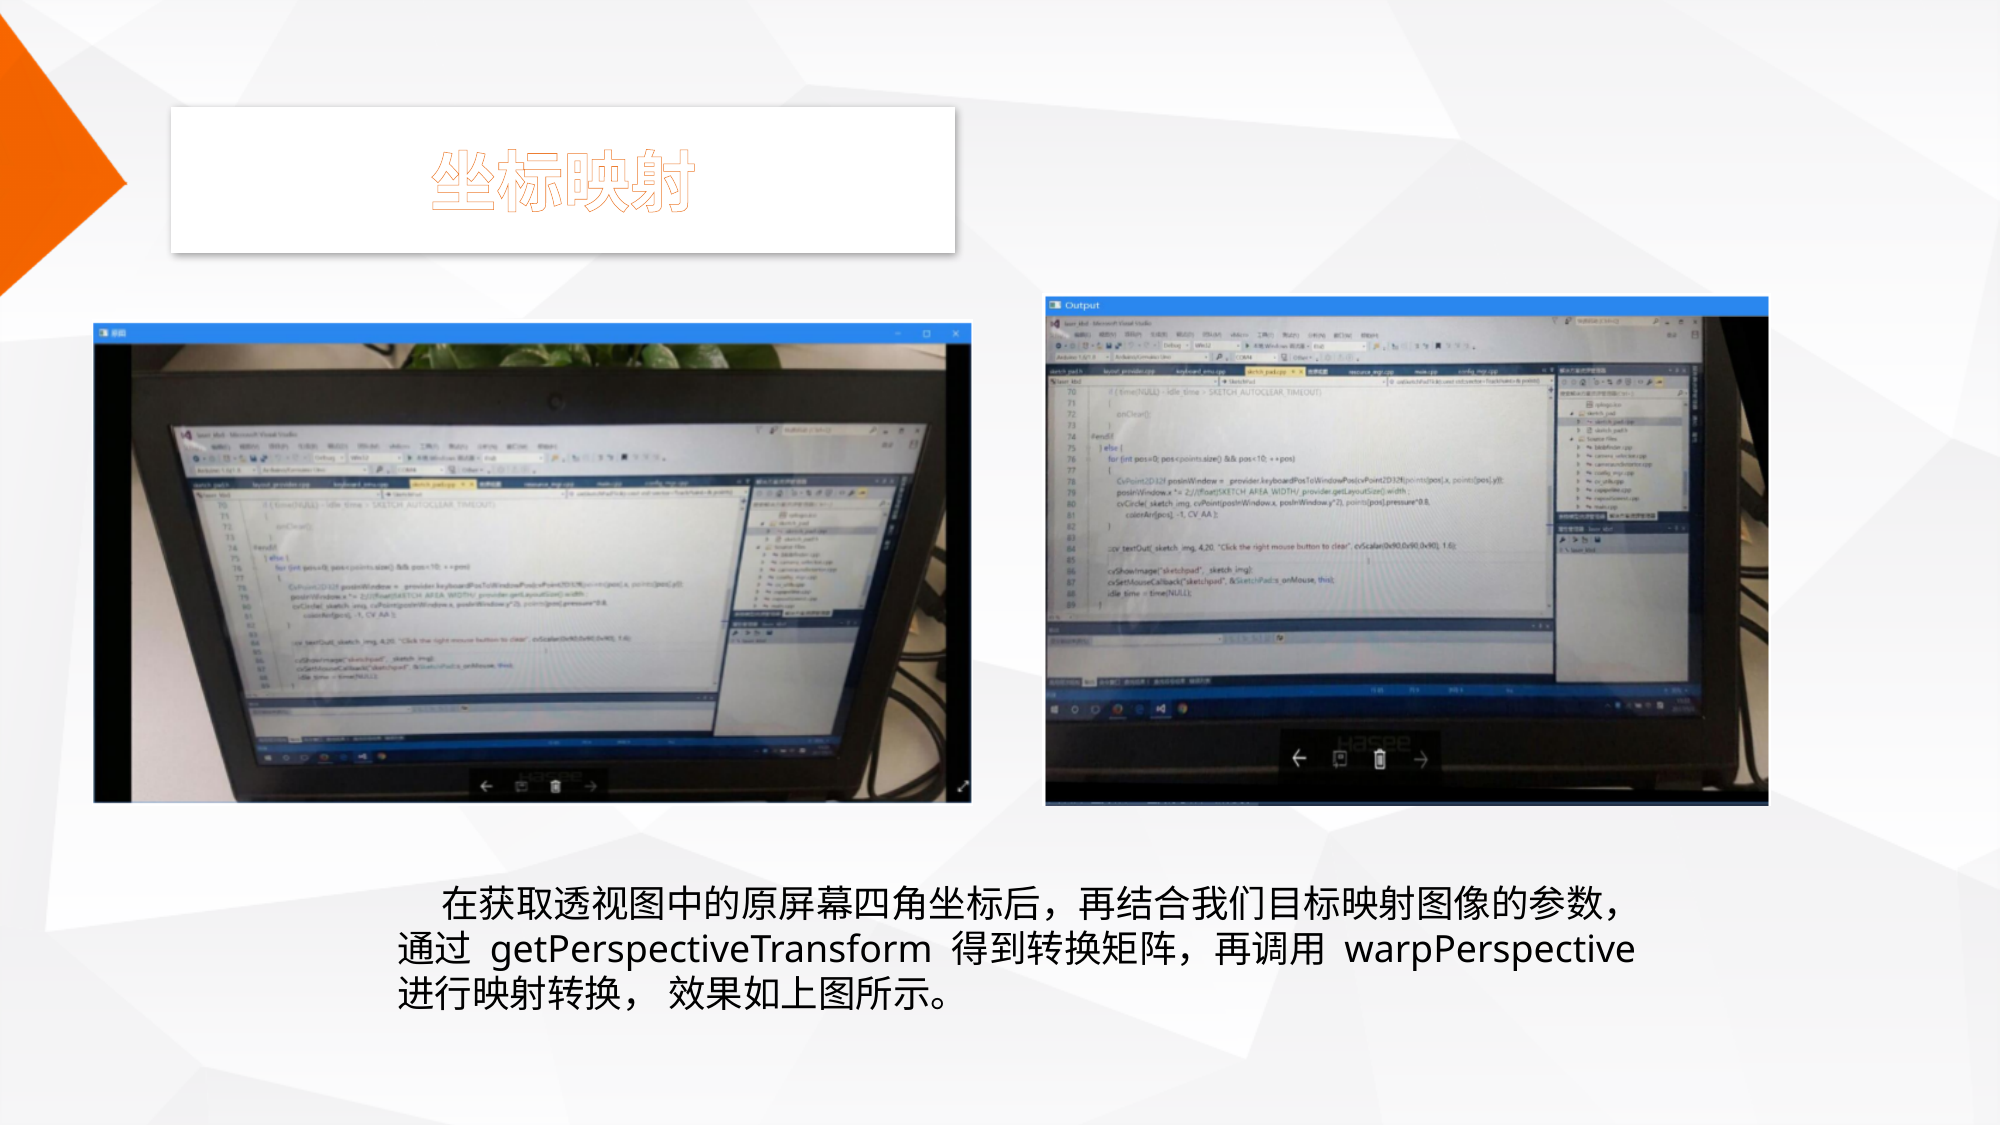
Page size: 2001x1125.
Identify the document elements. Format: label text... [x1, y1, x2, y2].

text_box 坐标映射 [414, 132, 712, 227]
text_box [171, 107, 955, 253]
picture [0, 0, 2000, 1125]
text_box 在获取透视图中的原屏幕四角坐标后，再结合我们目标映射图像的参数，通过 getPerspectiveTransform 得到转换矩阵，再调用 warpPerspective 进行映射转换， 效果如上图所示。 [382, 872, 1661, 1068]
